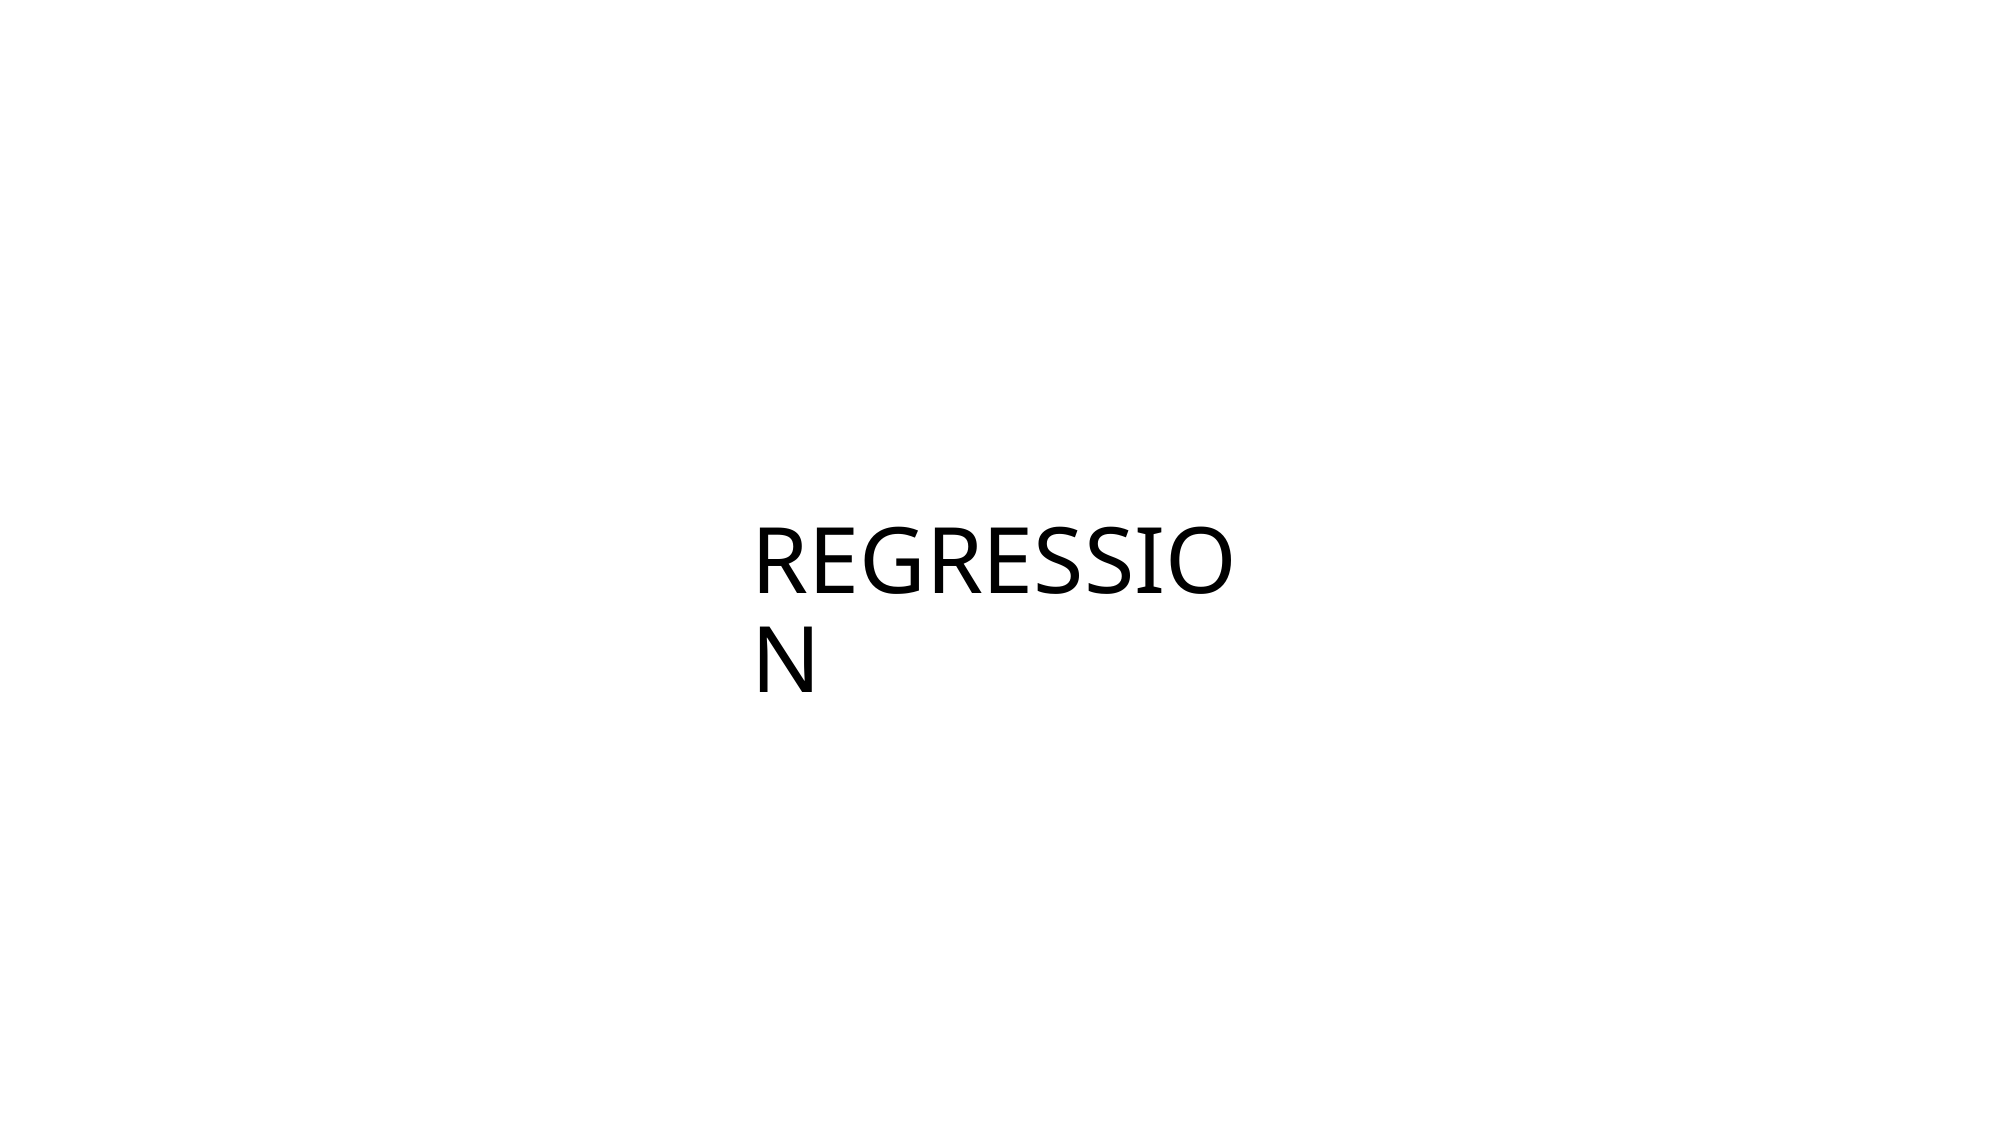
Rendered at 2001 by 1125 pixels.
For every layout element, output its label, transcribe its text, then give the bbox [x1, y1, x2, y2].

title REGRESSION [736, 499, 1264, 626]
